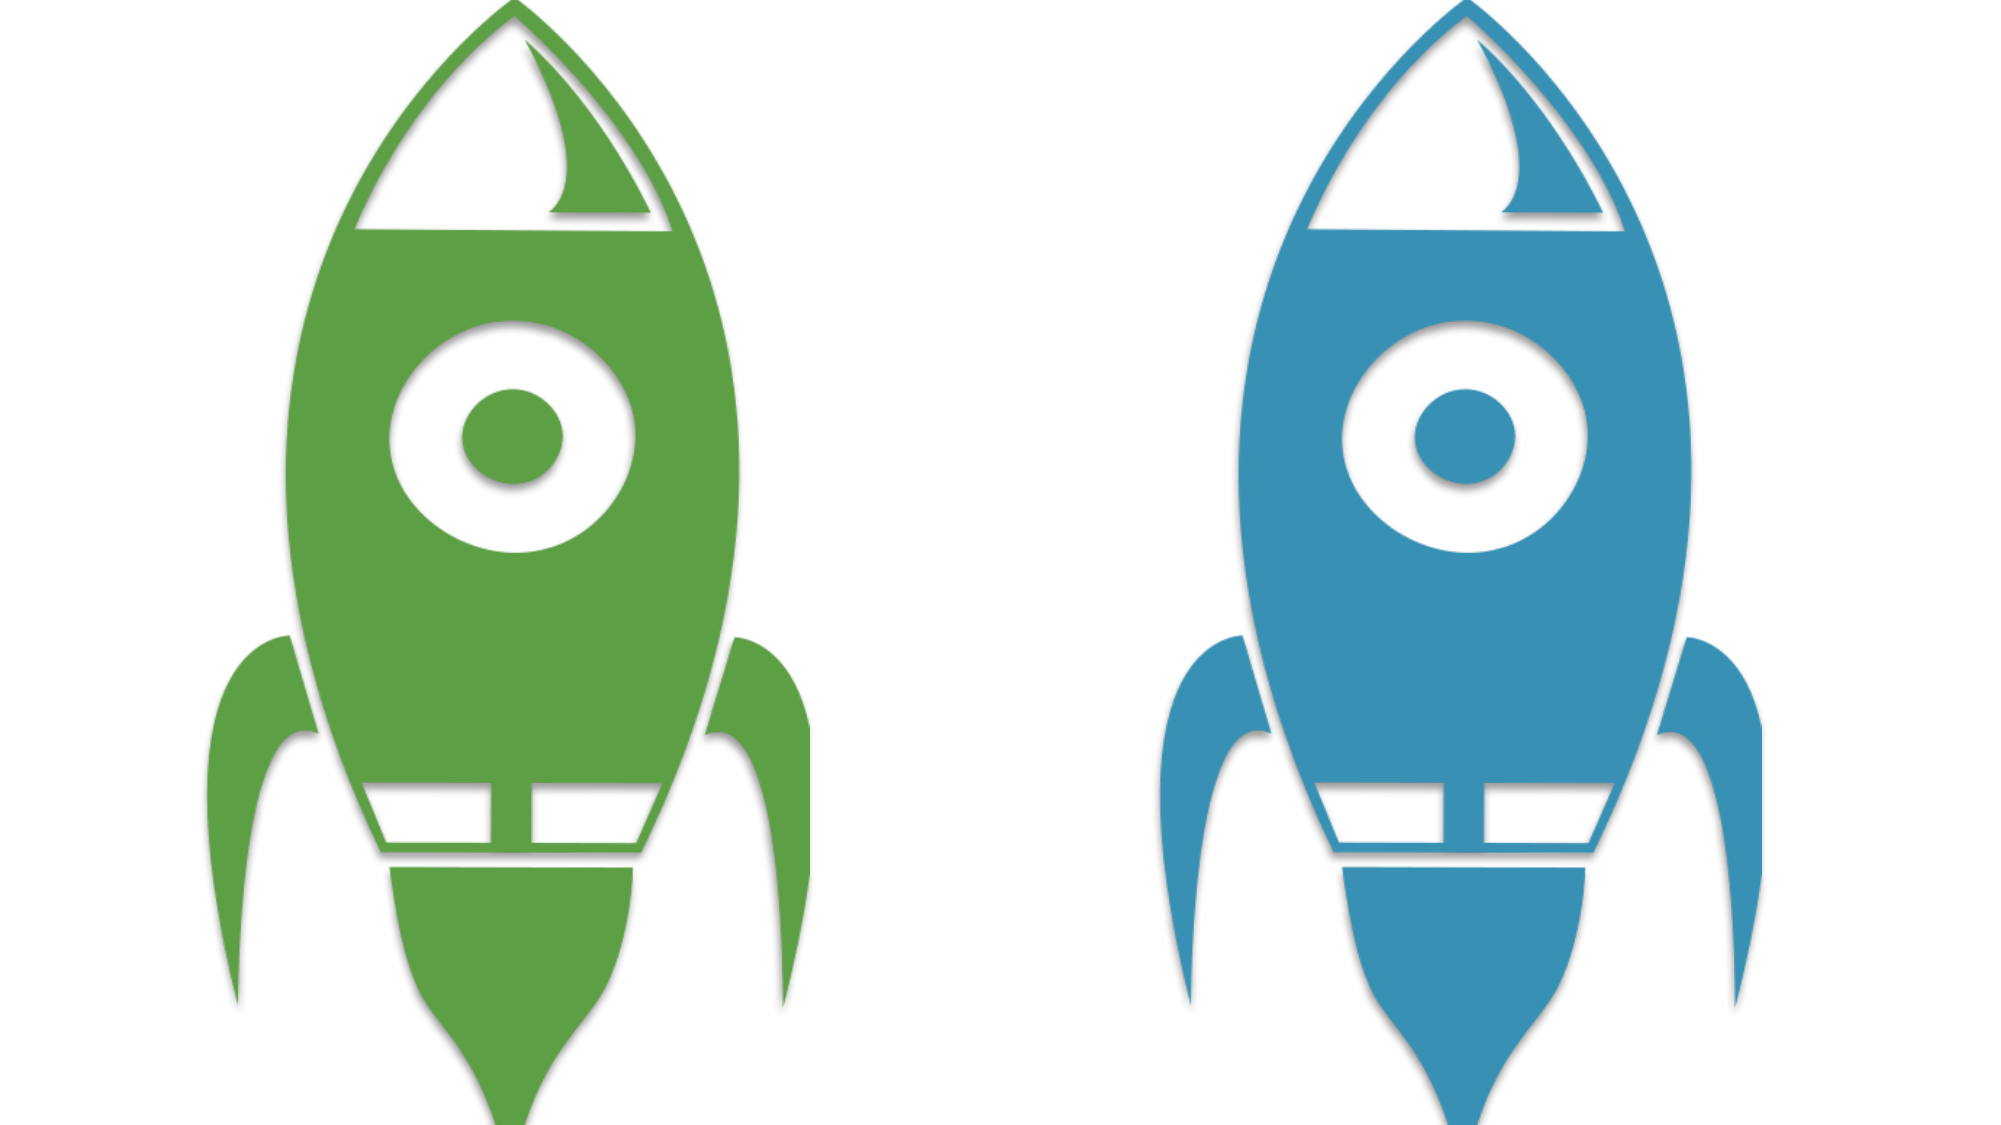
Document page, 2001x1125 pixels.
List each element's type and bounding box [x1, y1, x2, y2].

picture [199, 0, 810, 1125]
picture [1151, 0, 1763, 1125]
